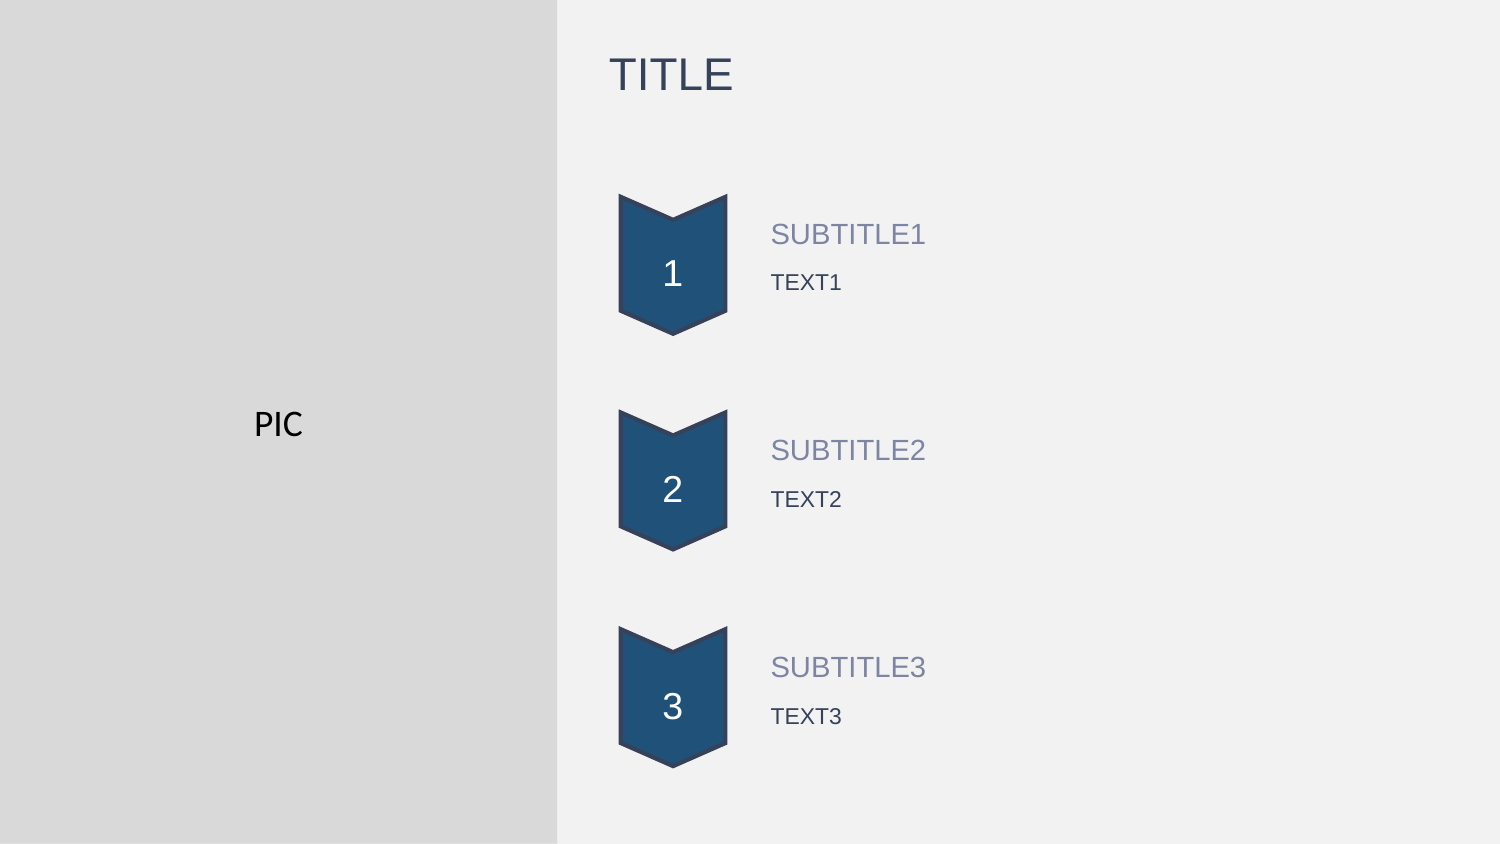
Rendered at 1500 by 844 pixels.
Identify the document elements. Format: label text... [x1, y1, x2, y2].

text_box 2 [642, 457, 703, 518]
text_box [618, 193, 728, 337]
text_box SUBTITLE2 [755, 383, 1457, 474]
text_box PIC [0, 0, 559, 844]
text_box 3 [642, 674, 703, 735]
text_box SUBTITLE1 [755, 168, 1457, 258]
text_box TEXT2 [755, 477, 1457, 562]
text_box TEXT1 [755, 260, 1457, 345]
text_box 1 [642, 242, 703, 302]
text_box [618, 409, 728, 552]
text_box SUBTITLE3 [755, 599, 1457, 691]
text_box TEXT3 [755, 693, 1457, 779]
text_box [618, 626, 728, 769]
text_box TITLE [594, 37, 1463, 168]
